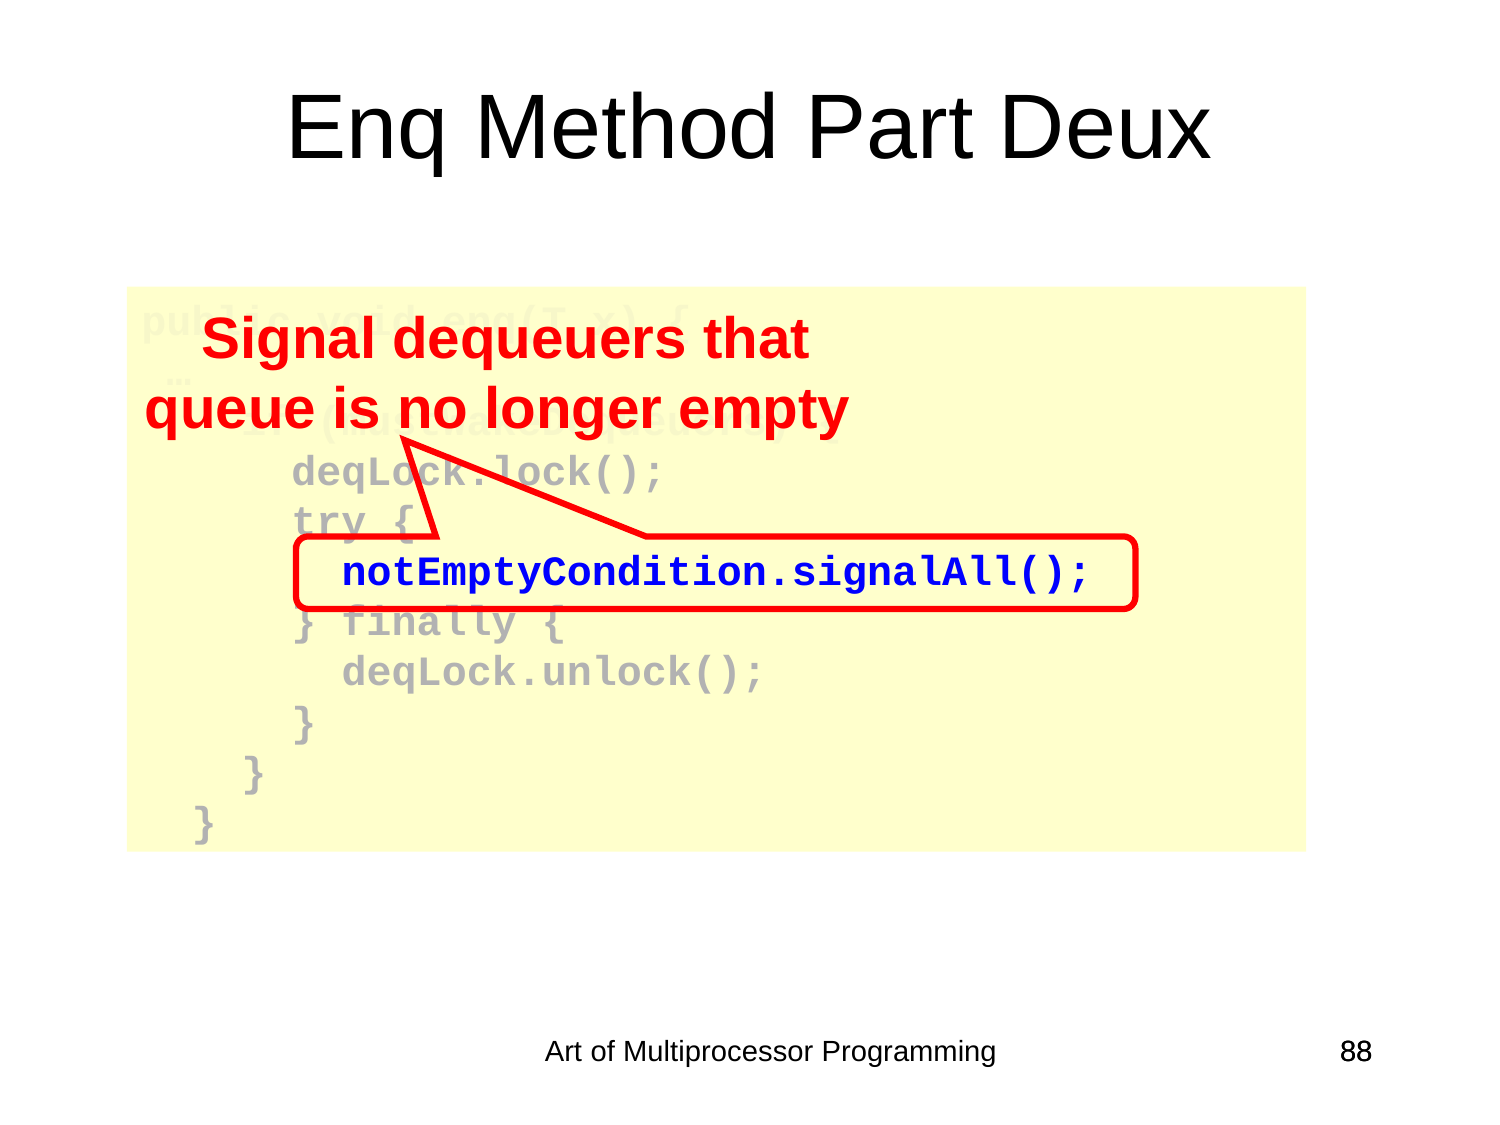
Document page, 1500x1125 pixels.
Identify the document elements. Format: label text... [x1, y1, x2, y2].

text_box public void enq(T x) { … if (mustWakeDequeuers) { deqLock.lock(); try { notEmptyCondition.signalAll(); } finally { deqLock.unlock(); } } } [126, 286, 1307, 852]
text_box Signal dequeuers that queue is no longer empty [129, 292, 883, 448]
title Enq Method Part Deux [112, 27, 1388, 216]
text_box [296, 440, 1136, 610]
footer Art of Multiprocessor Programming [512, 1024, 1030, 1101]
text_box 88 [1074, 1024, 1388, 1100]
